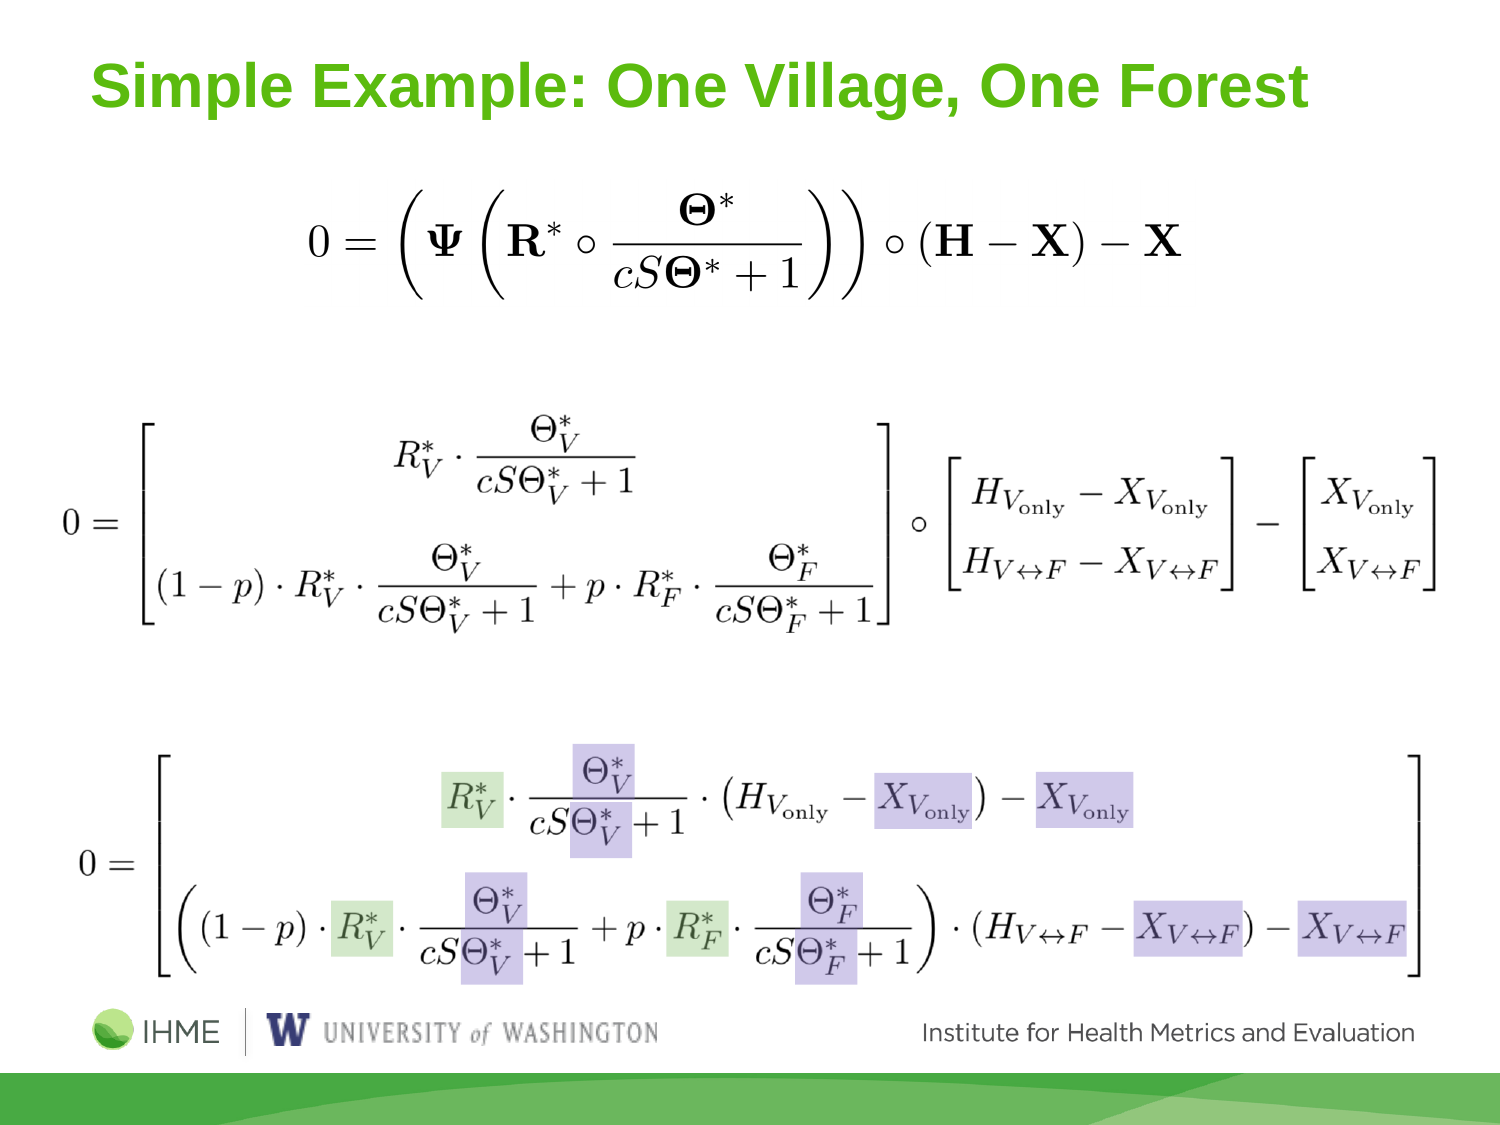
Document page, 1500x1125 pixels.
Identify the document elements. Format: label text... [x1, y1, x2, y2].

title Simple Example: One Village, One Forest [75, 37, 1419, 128]
picture [92, 1008, 219, 1050]
picture [915, 1015, 1420, 1047]
picture [55, 410, 1443, 639]
picture [68, 741, 1430, 995]
picture [0, 1073, 1500, 1125]
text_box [330, 743, 1407, 985]
picture [303, 179, 1196, 308]
